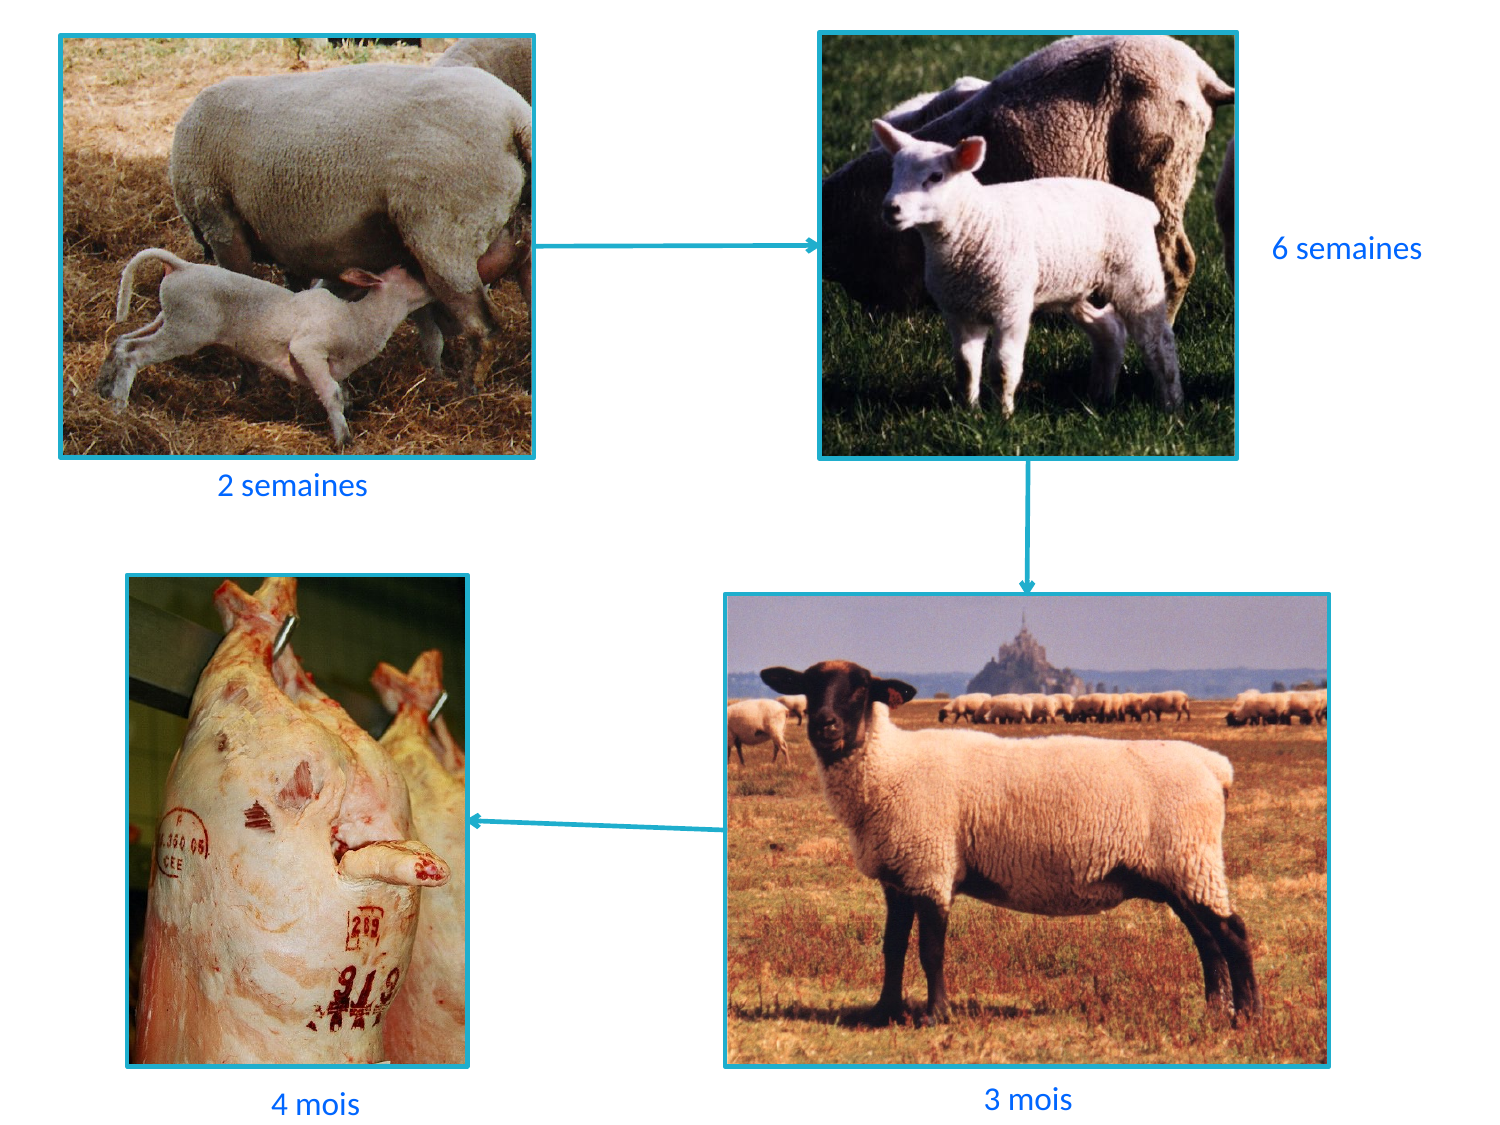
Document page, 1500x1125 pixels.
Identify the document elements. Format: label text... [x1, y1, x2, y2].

text_box 6 semaines [1240, 218, 1460, 274]
text_box 3 mois [915, 1076, 1141, 1125]
picture [129, 576, 466, 1065]
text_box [464, 820, 728, 831]
picture [726, 596, 1328, 1065]
text_box 4 mois [202, 1076, 428, 1125]
text_box 2 semaines [180, 467, 406, 511]
picture [821, 34, 1235, 457]
picture [62, 37, 532, 456]
